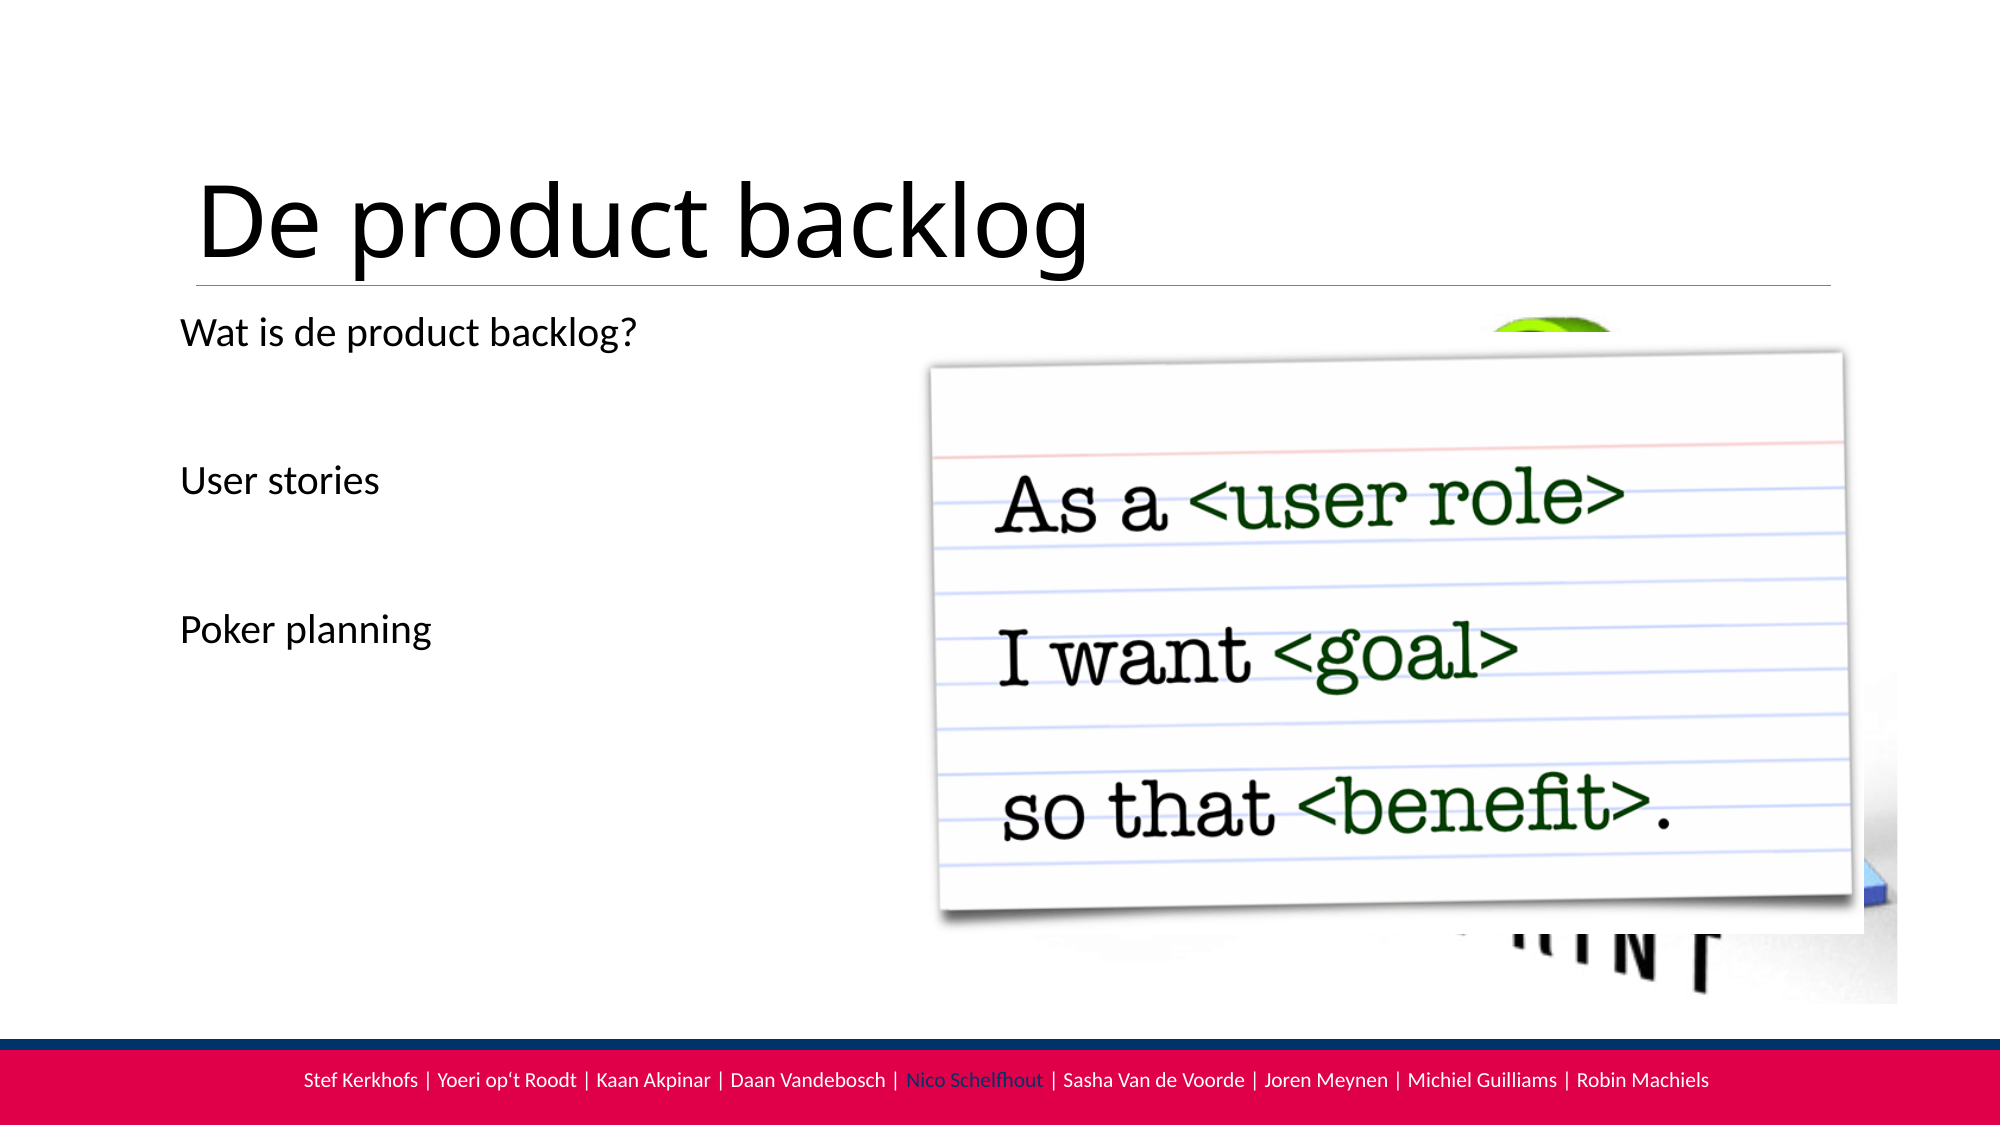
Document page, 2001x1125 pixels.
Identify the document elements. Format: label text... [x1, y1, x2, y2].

title De product backlog [180, 47, 1830, 285]
list Wat is de product backlog? User stories Poker planning [180, 302, 996, 963]
picture [912, 284, 1899, 1005]
text_box Stef Kerkhofs | Yoeri op‘t Roodt | Kaan Akpinar | Daan Vandebosch | Nico Schelfhout | Sasha Van de Voorde | Joren Meynen | Michiel Guilliams | Robin Machiels [179, 1061, 1830, 1112]
